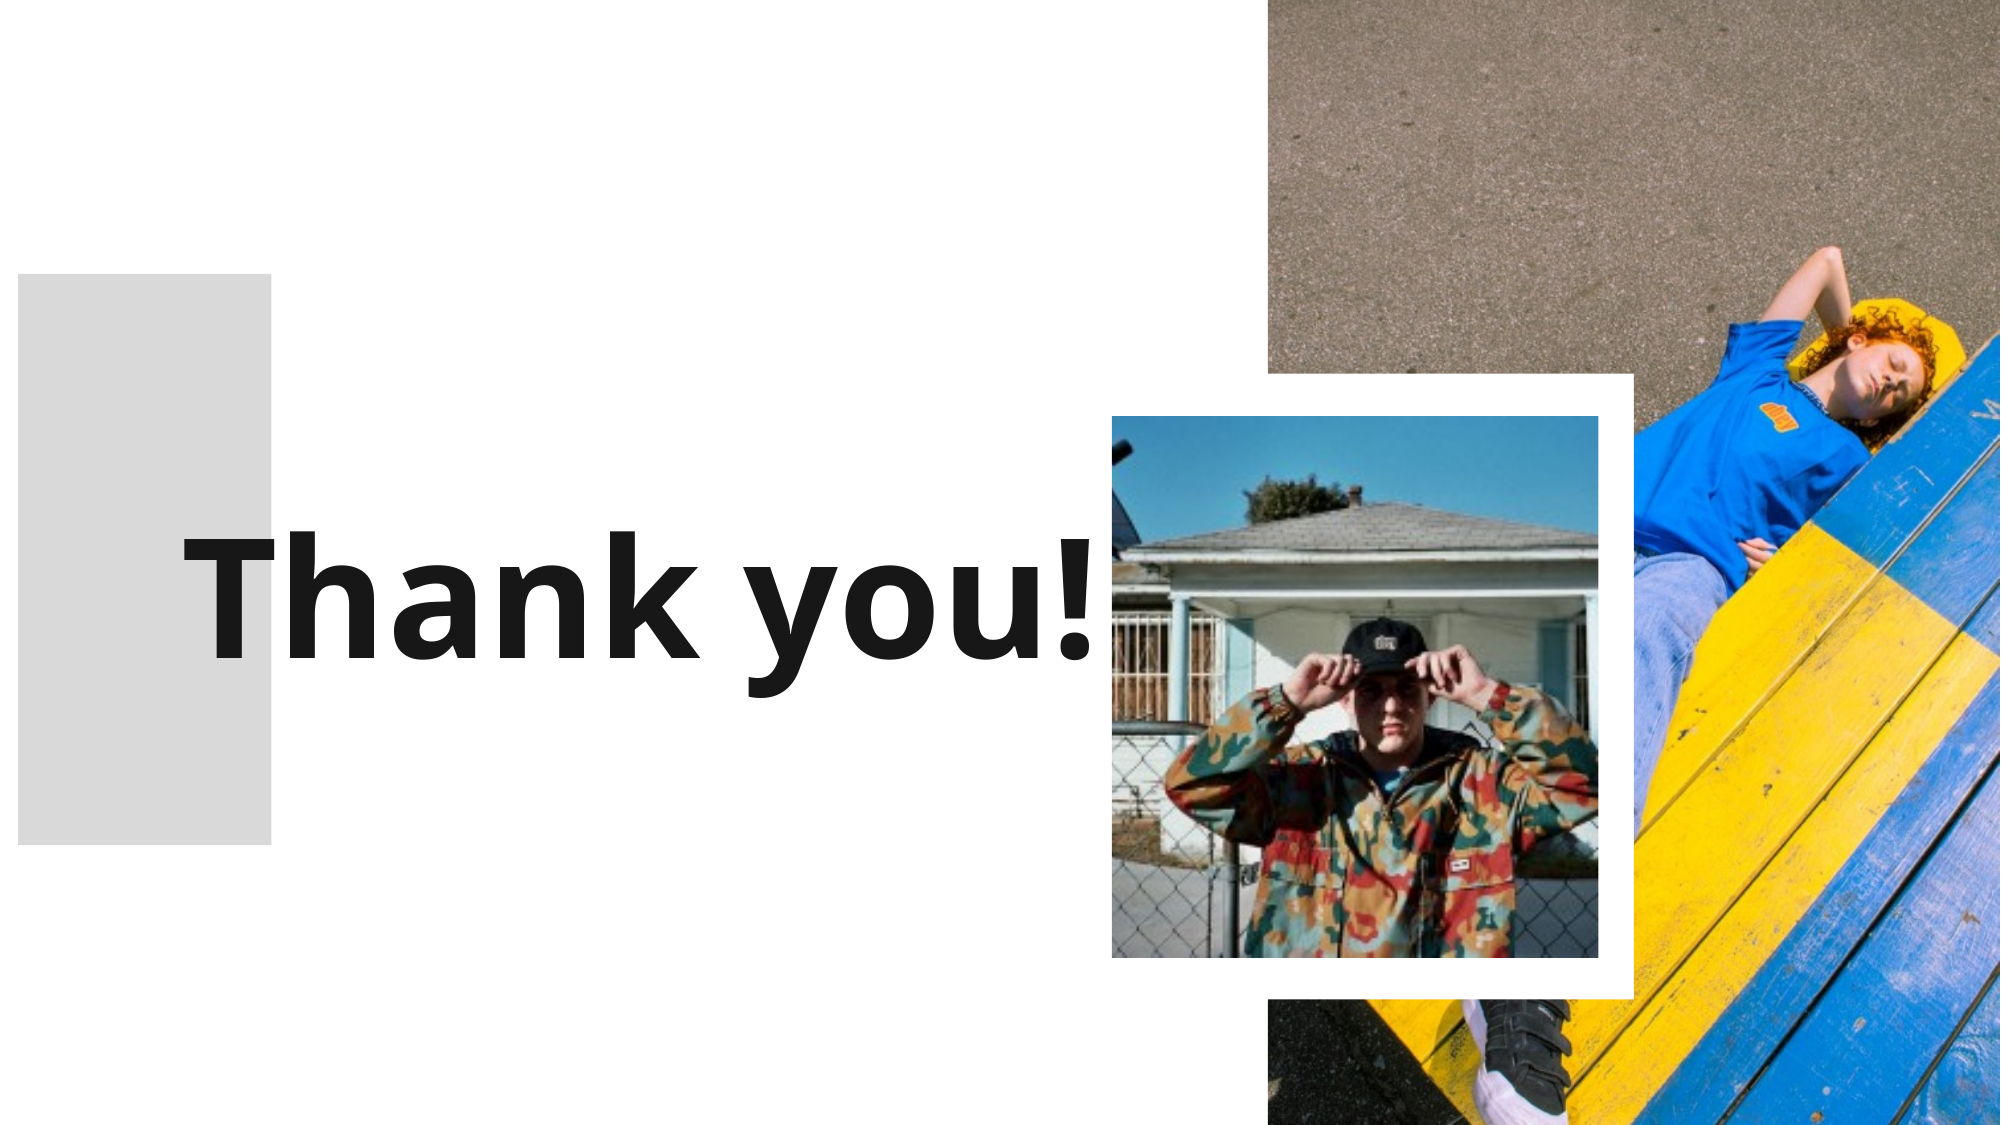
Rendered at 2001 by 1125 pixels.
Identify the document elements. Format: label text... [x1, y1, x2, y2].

text_box Thank you! [166, 484, 1111, 699]
picture [1111, 0, 2000, 1125]
text_box [17, 273, 272, 846]
